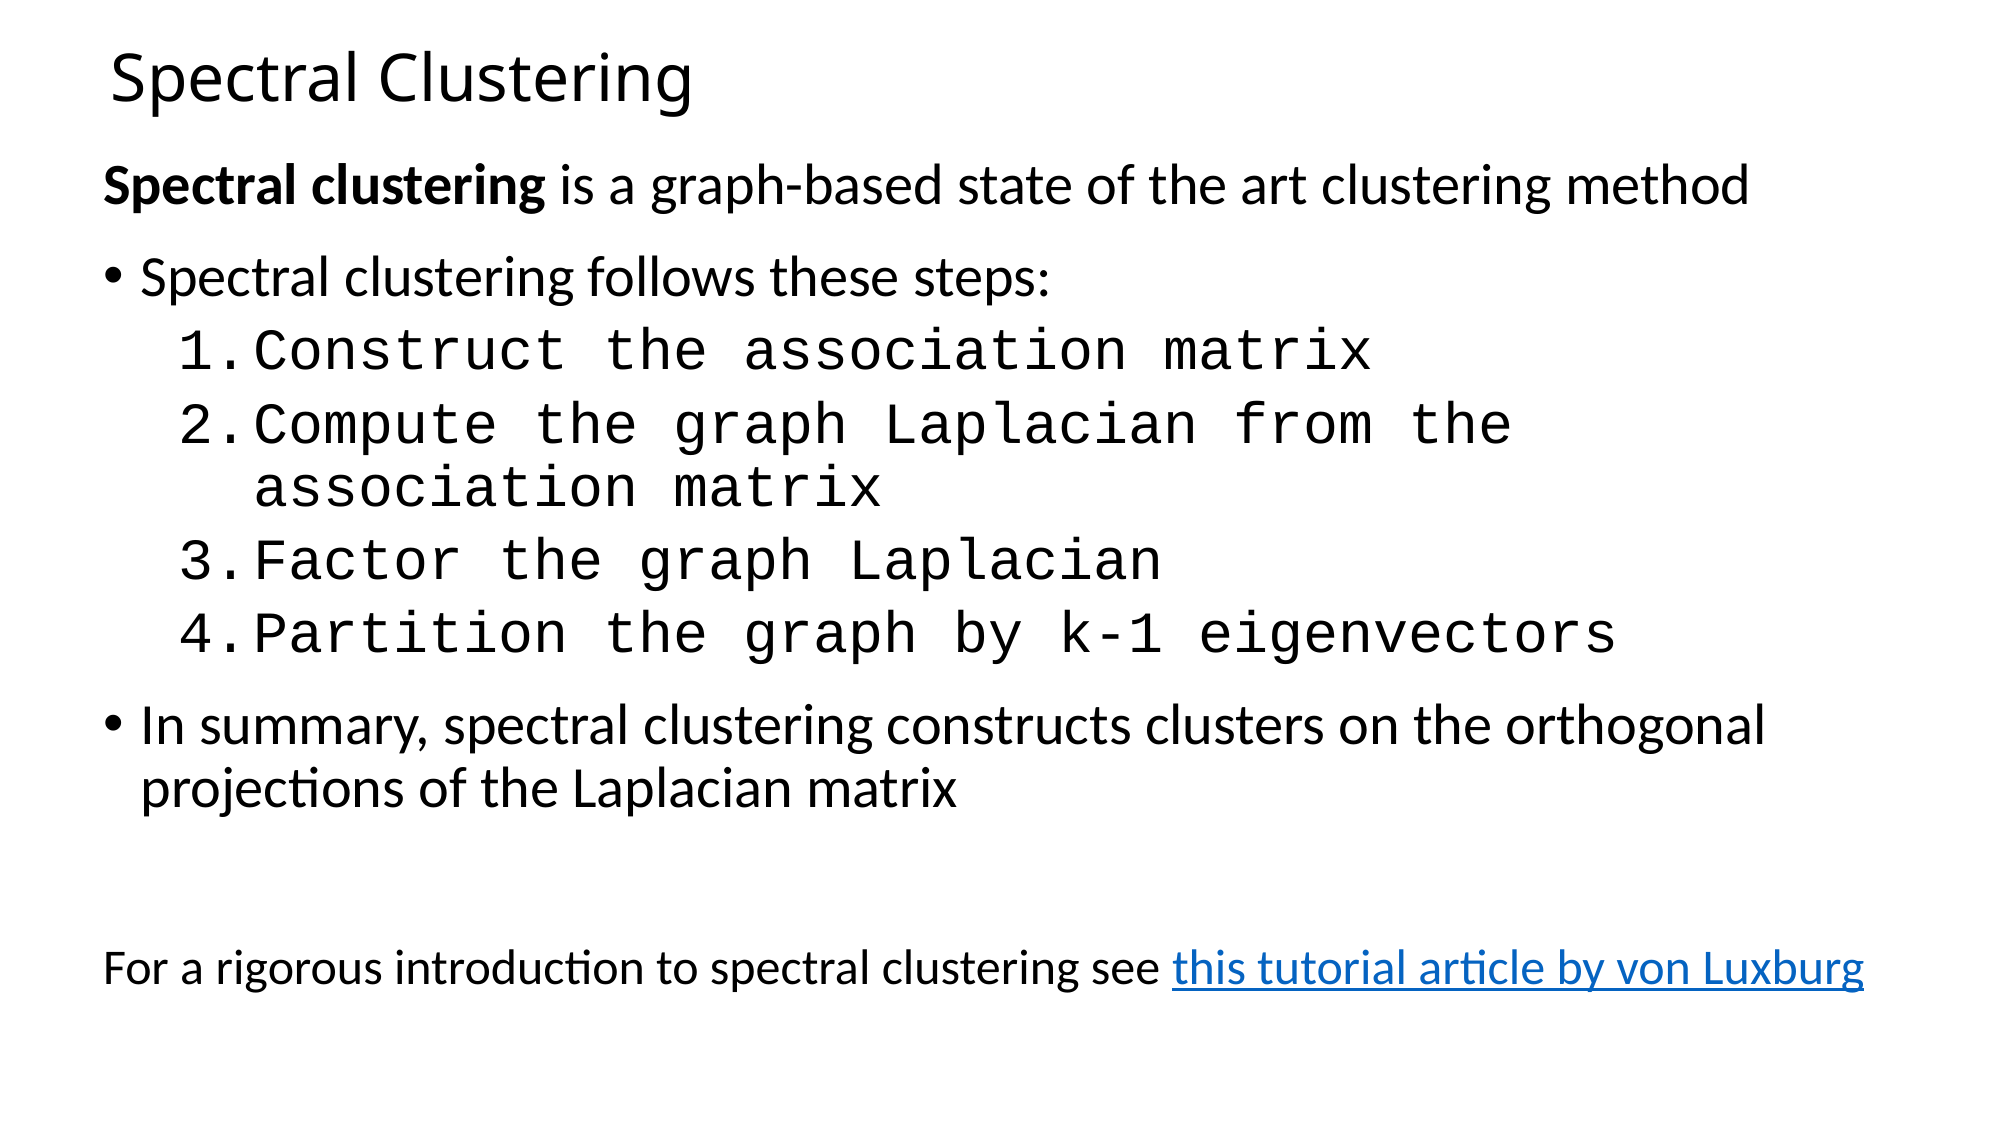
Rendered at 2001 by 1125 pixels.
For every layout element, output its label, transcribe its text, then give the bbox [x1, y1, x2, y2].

list Spectral clustering is a graph-based state of the art clustering method Spectral clustering follows these steps: Construct the association matrix Compute the graph Laplacian from the association matrix Factor the graph Laplacian Partition the graph by k-1 eigenvectors In summary, spectral clustering constructs clusters on the orthogonal projections of the Laplacian matrix For a rigorous introduction to spectral clustering see this tutorial article by von Luxburg [88, 146, 1946, 1067]
title Spectral Clustering [95, 36, 1821, 124]
